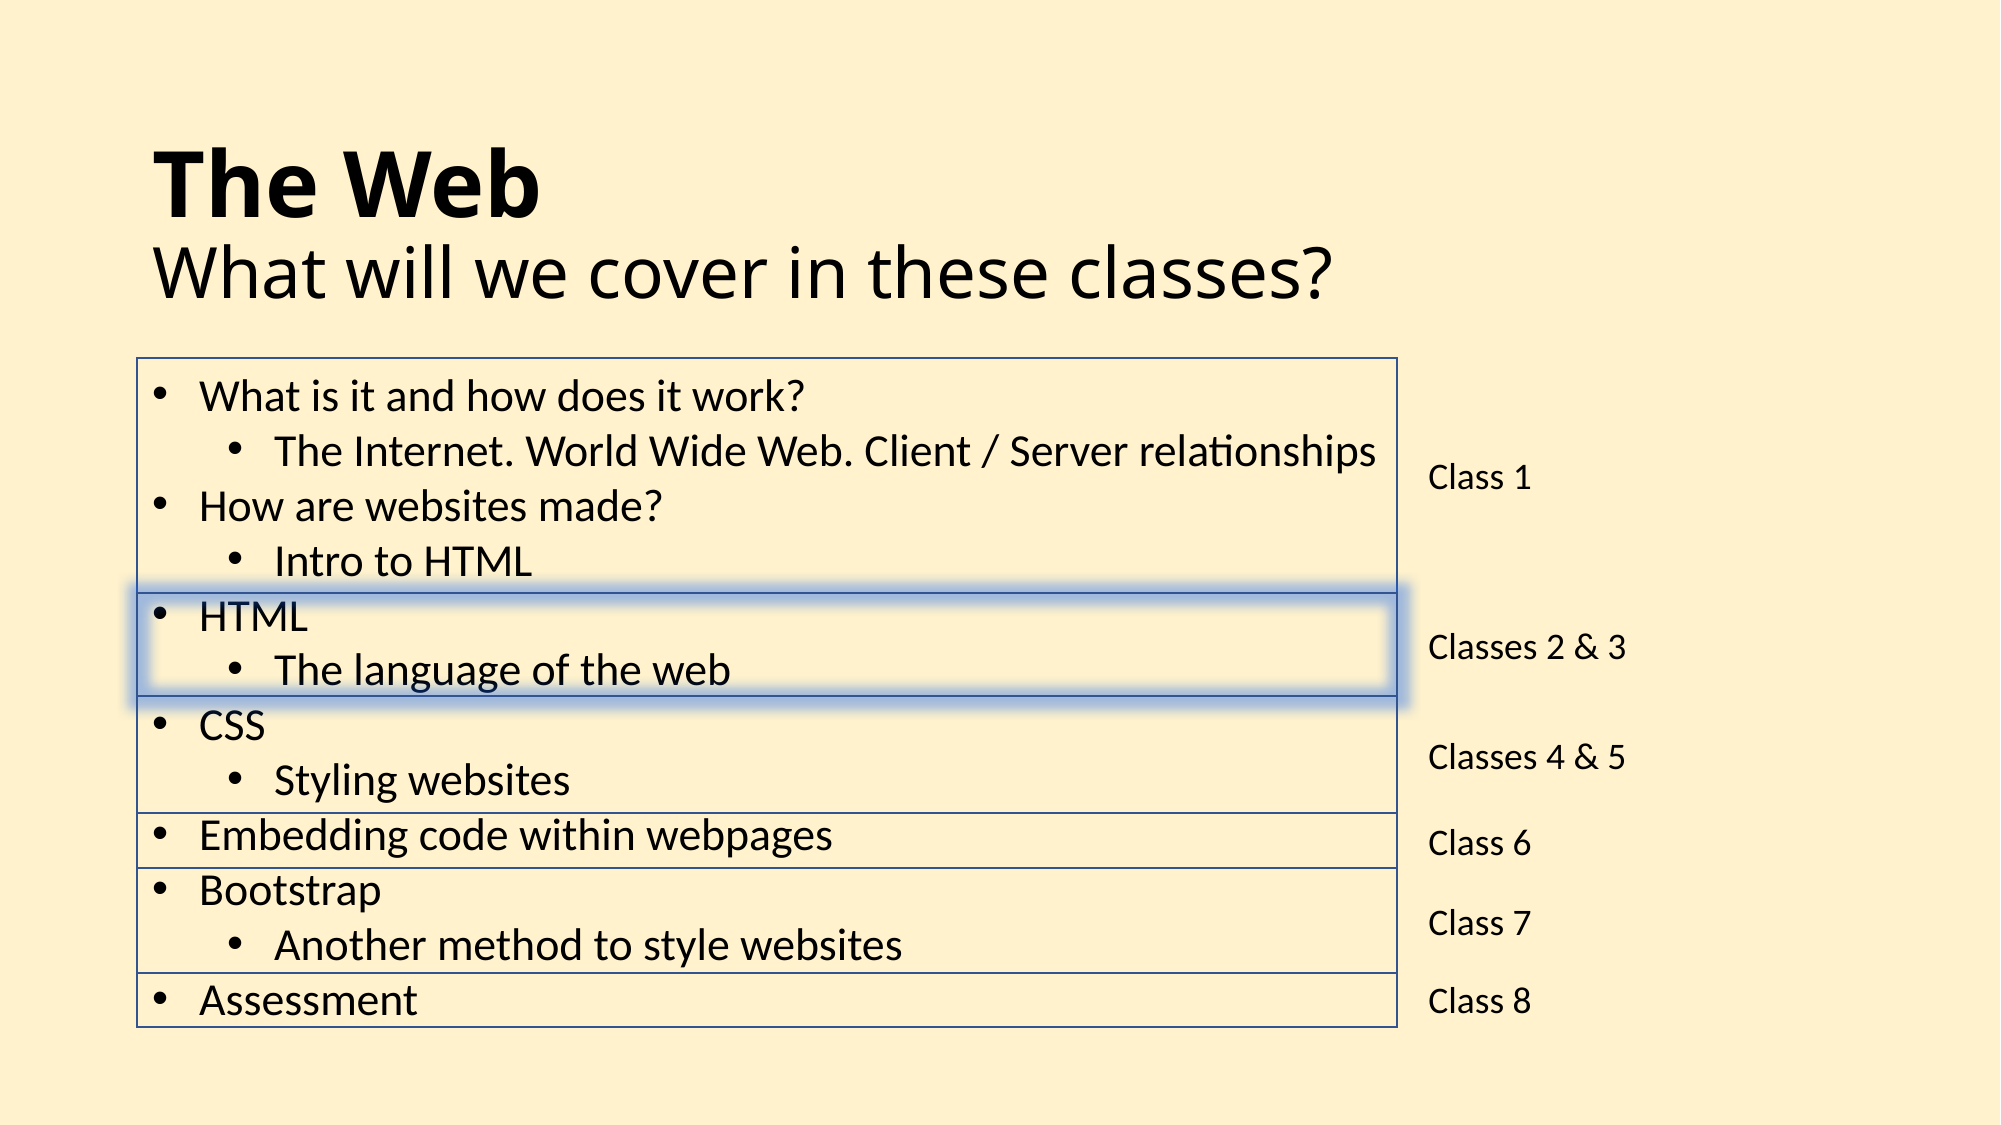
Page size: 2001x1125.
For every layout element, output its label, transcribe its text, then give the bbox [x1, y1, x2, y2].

text_box [136, 867, 1398, 972]
text_box Class 1 [1413, 445, 1630, 505]
title The Web What will we cover in these classes? [137, 93, 1863, 357]
text_box Class 6 [1413, 810, 1686, 871]
text_box Class 8 [1413, 968, 1686, 1029]
text_box [136, 695, 1398, 812]
text_box Class 7 [1413, 890, 1686, 950]
text_box Classes 2 & 3 [1413, 614, 1686, 675]
text_box Classes 4 & 5 [1413, 724, 1686, 784]
text_box [136, 357, 1398, 574]
text_box What is it and how does it work? The Internet. World Wide Web. Client / Server relationships How are websites made? Intro to HTML HTML The language of the web CSS Styling websites Embedding code within webpages Bootstrap Another method to style websites Assessment [137, 357, 1863, 1033]
text_box [136, 812, 1398, 867]
text_box [136, 972, 1398, 1028]
text_box [136, 592, 1398, 695]
